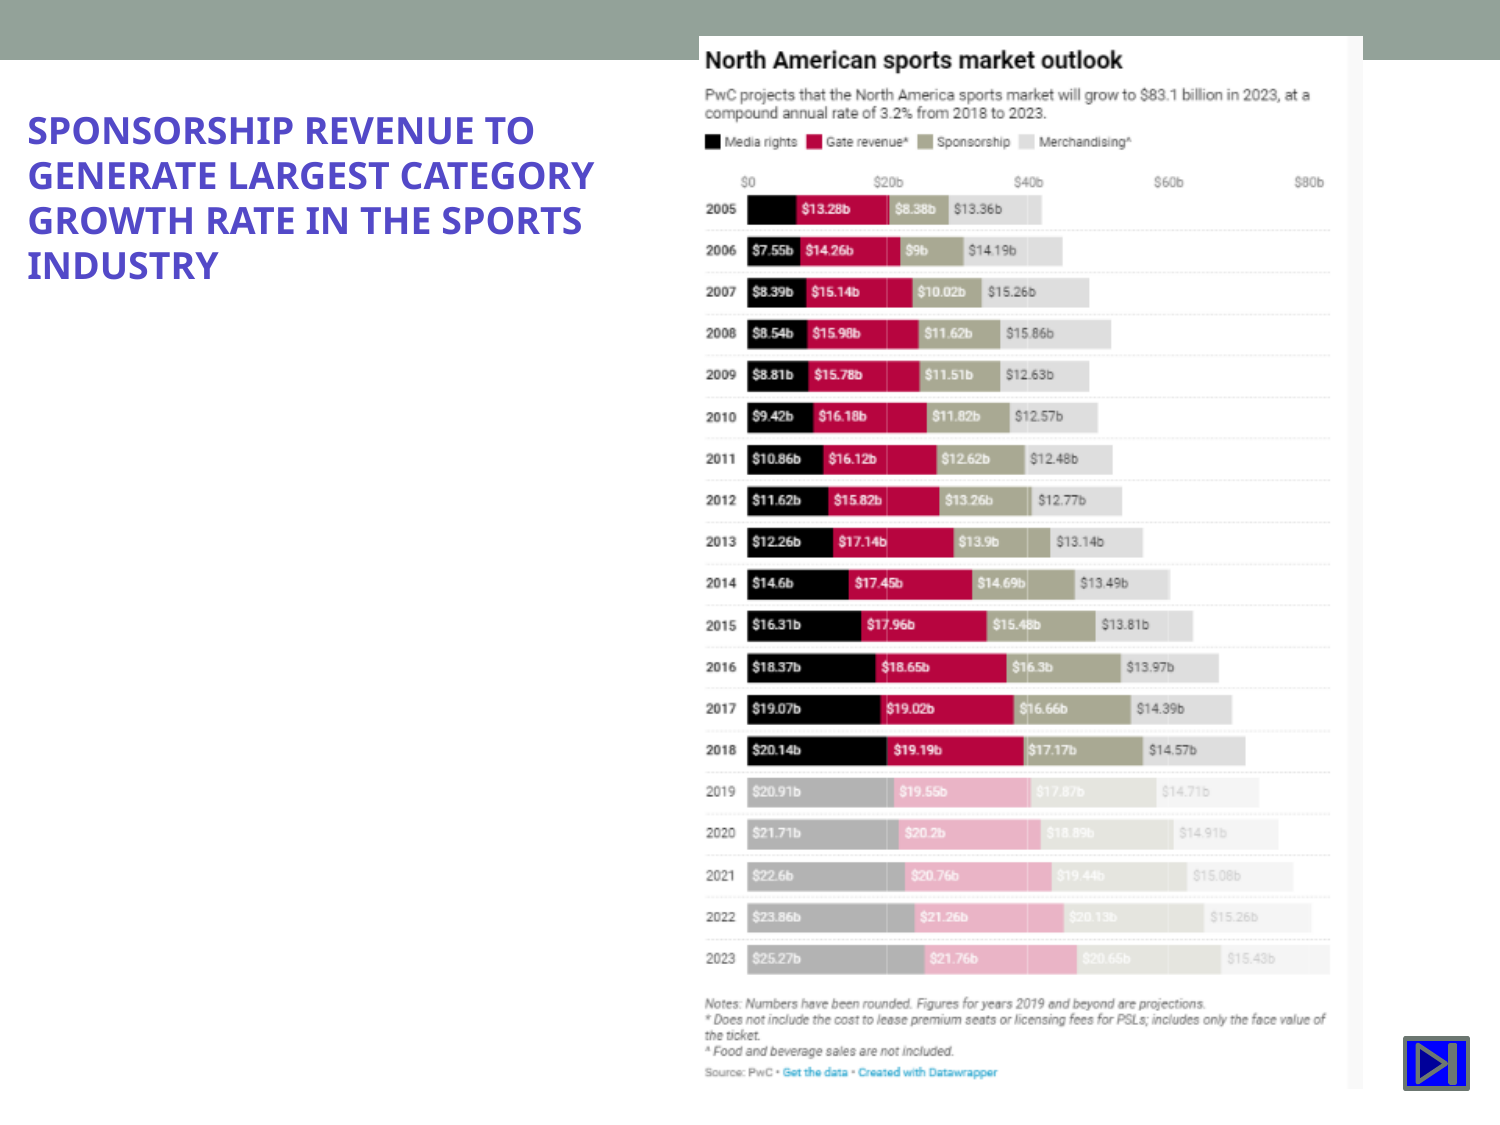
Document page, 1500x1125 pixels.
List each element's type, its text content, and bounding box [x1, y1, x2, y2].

picture [699, 36, 1363, 1089]
text_box [1403, 1036, 1470, 1091]
text_box SPONSORSHIP REVENUE TO GENERATE LARGEST CATEGORY GROWTH RATE IN THE SPORTS INDUSTRY [12, 99, 658, 295]
